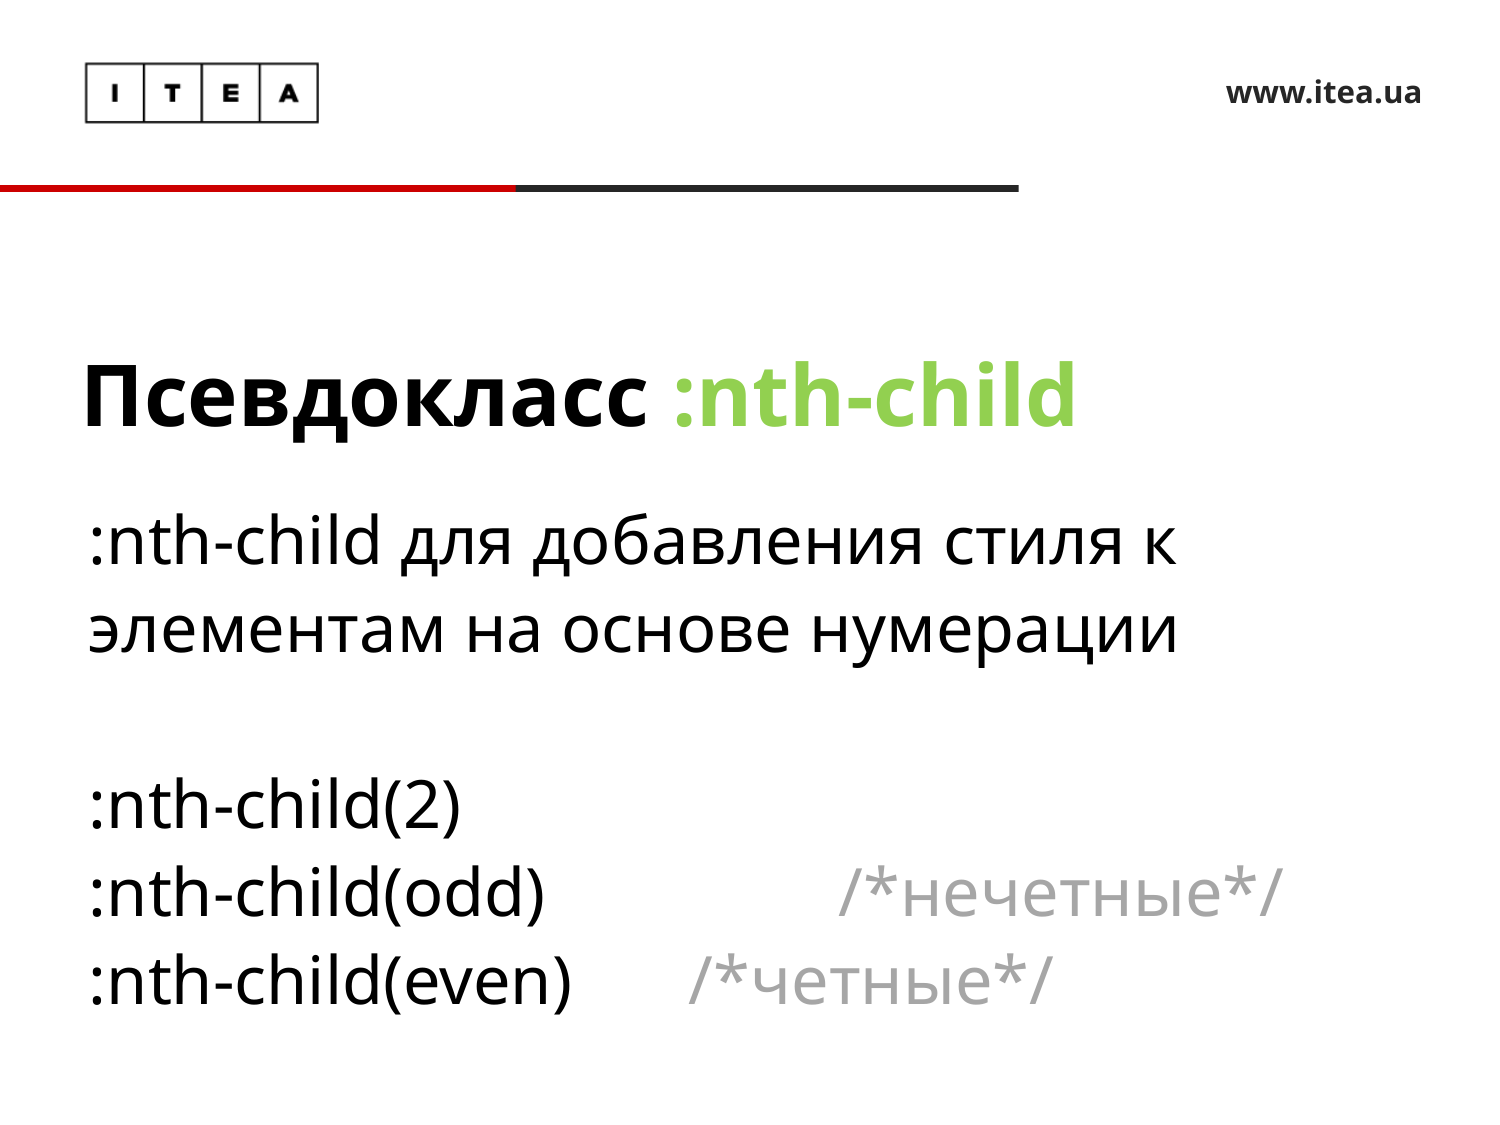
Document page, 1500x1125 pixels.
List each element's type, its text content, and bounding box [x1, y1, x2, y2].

title Псевдокласс :nth-child [65, 323, 1425, 443]
list :nth-child для добавления стиля к элементам на основе нумерации :nth-child(2) :nth-child(odd) /*нечетные*/ :nth-child(even) /*четные*/ [74, 482, 1421, 1036]
picture [57, 49, 344, 133]
text_box [516, 185, 1019, 192]
text_box [0, 185, 516, 192]
text_box www.itea.ua [1172, 66, 1477, 115]
